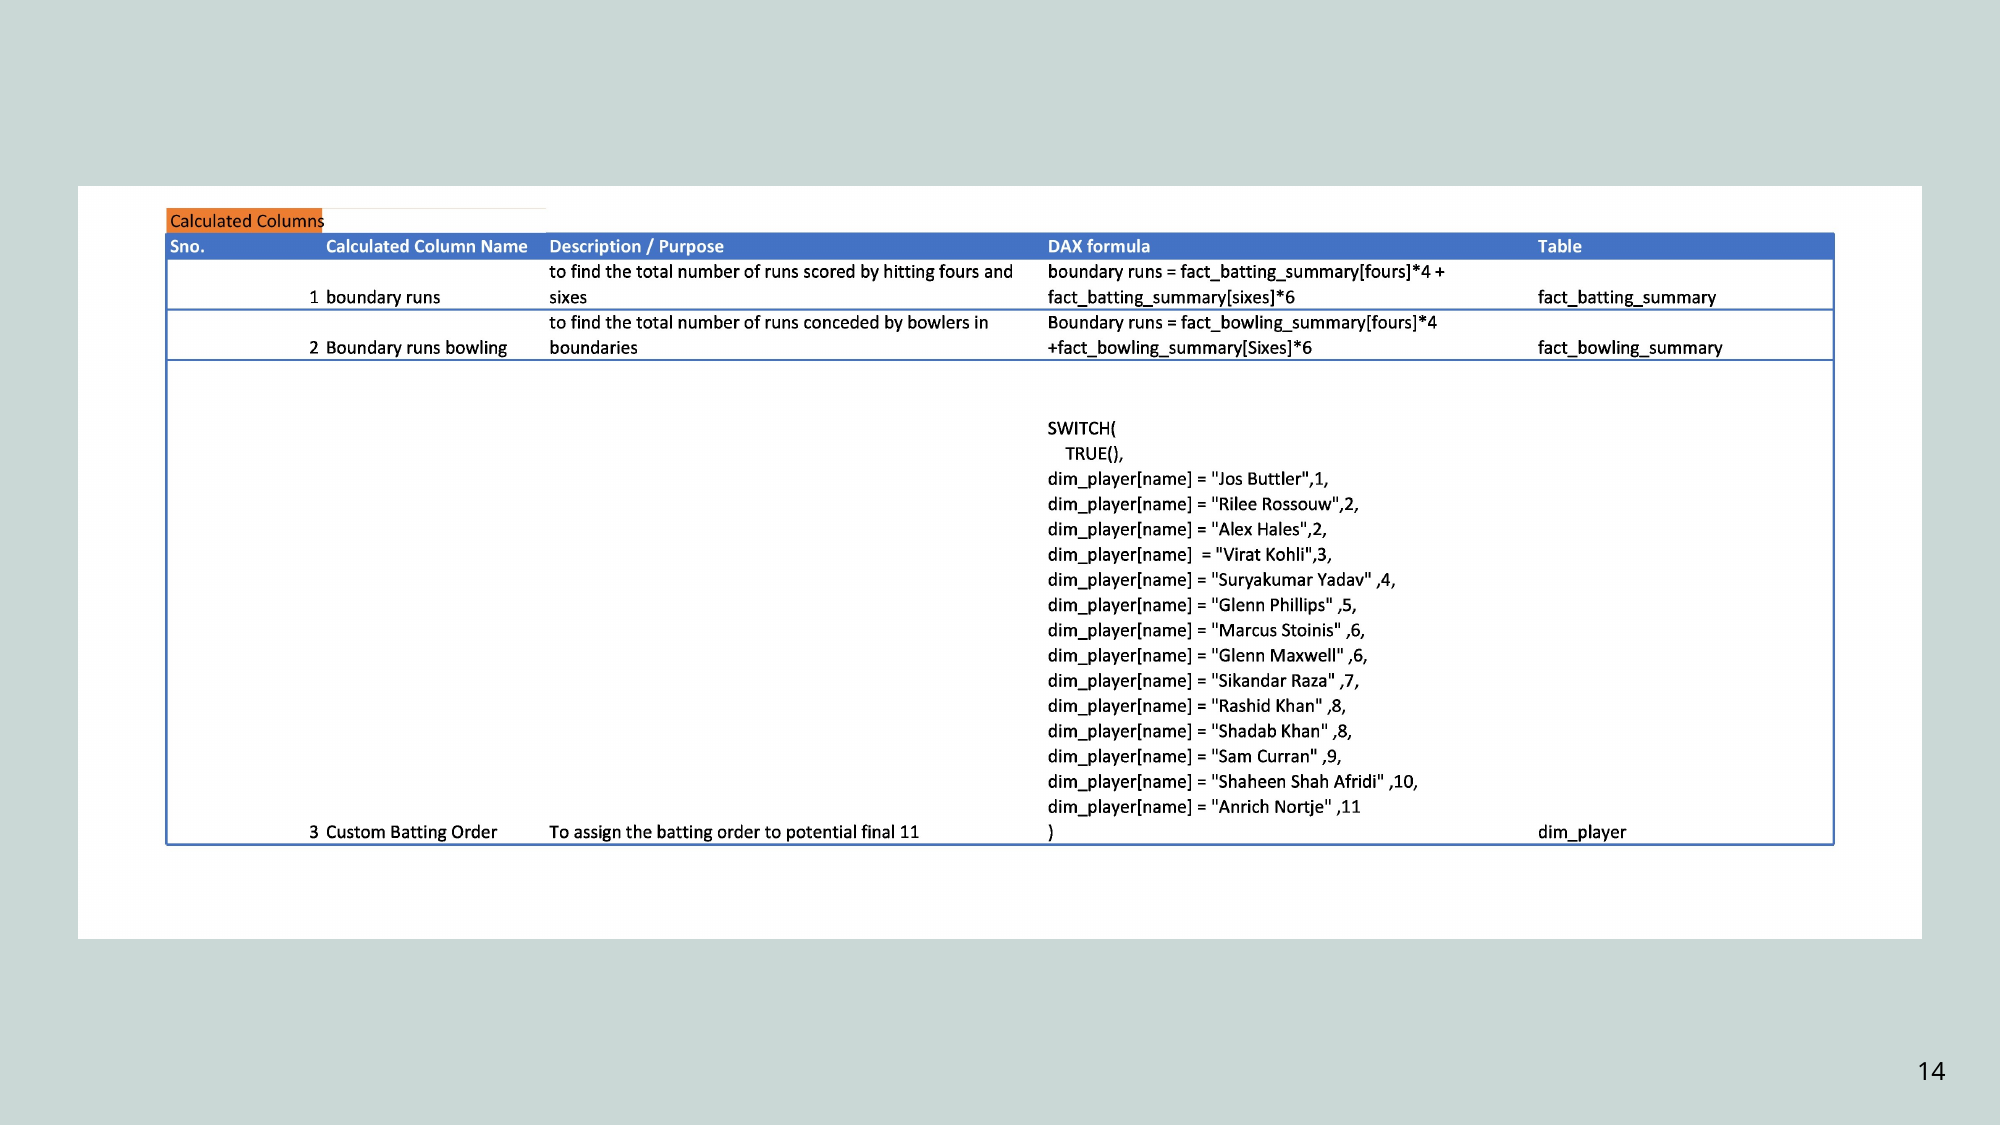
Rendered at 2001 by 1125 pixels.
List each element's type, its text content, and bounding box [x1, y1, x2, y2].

picture [78, 186, 1922, 939]
slide_number 14 [1510, 1042, 1961, 1103]
